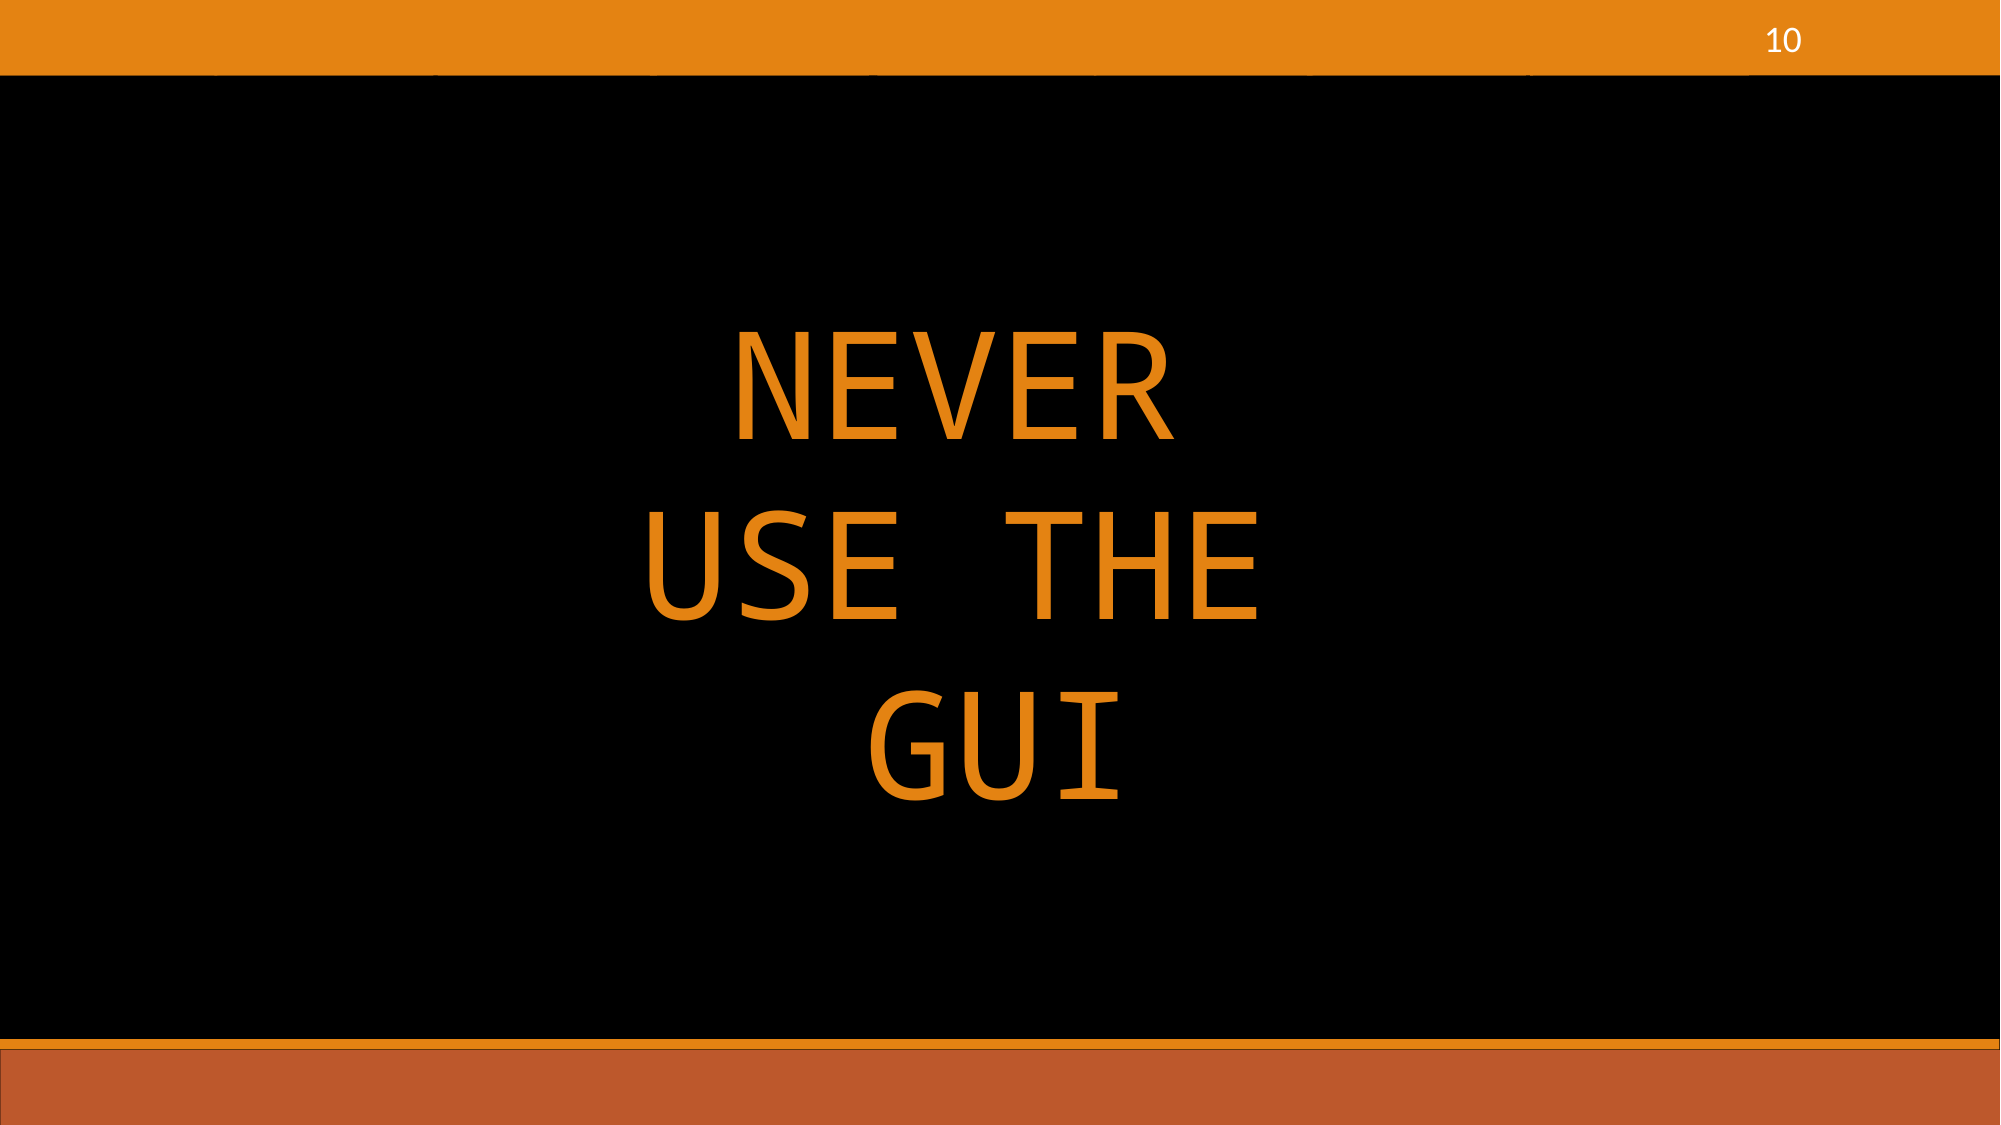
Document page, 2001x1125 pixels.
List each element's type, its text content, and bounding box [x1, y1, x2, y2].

text_box 60 [870, 0, 875, 77]
text_box [219, 0, 435, 77]
text_box [658, 0, 870, 77]
text_box [876, 0, 1098, 77]
text_box [0, 0, 219, 77]
text_box NEVER USE THE GUI [447, 282, 1553, 838]
text_box [1314, 0, 1527, 77]
text_box [1529, 0, 1750, 77]
text_box [1098, 0, 1314, 77]
text_box [437, 0, 658, 77]
text_box 10 [1750, 0, 2000, 77]
